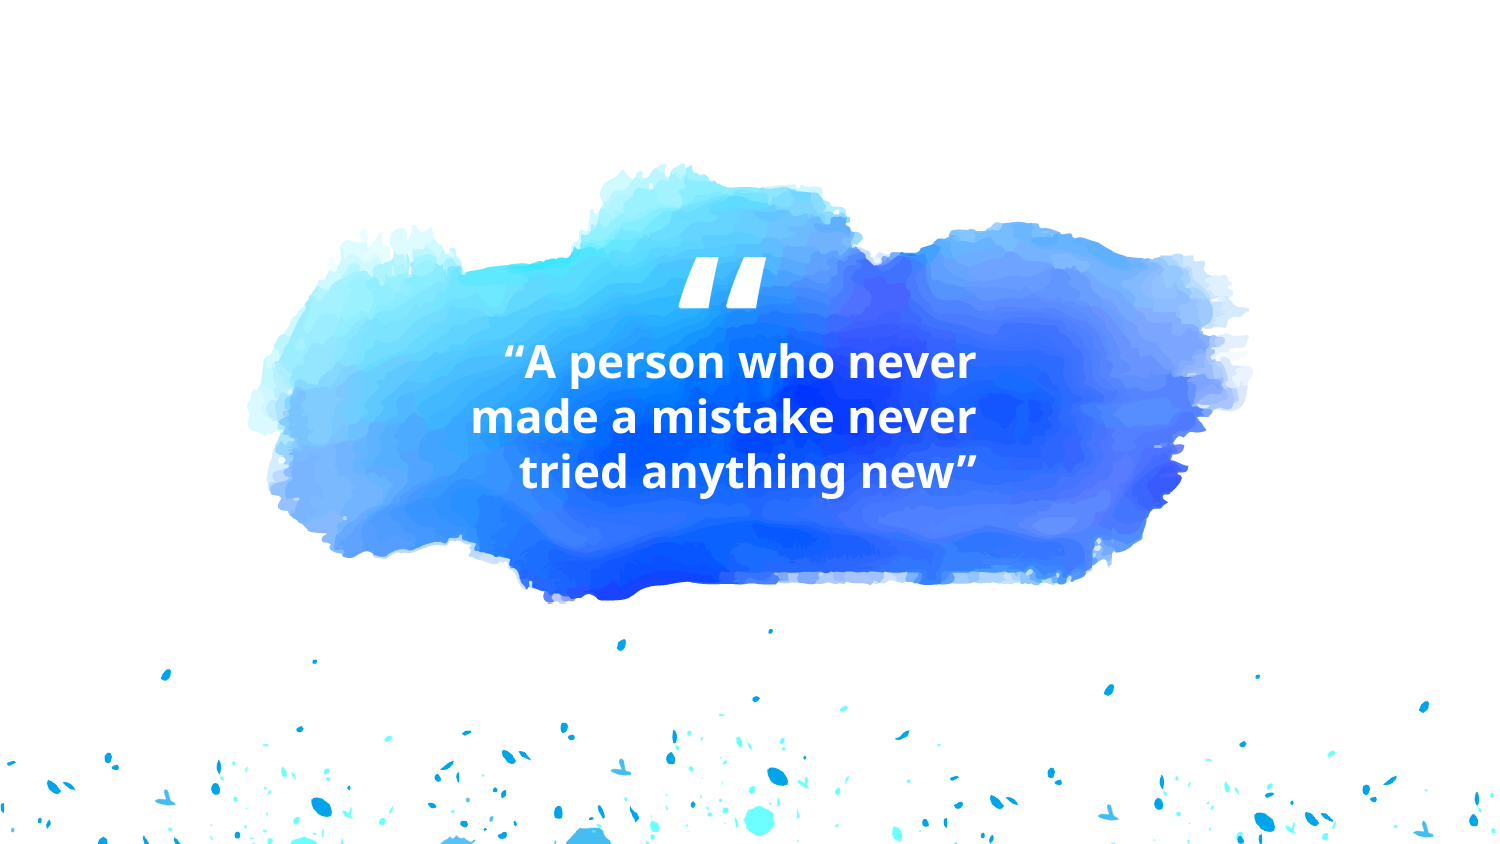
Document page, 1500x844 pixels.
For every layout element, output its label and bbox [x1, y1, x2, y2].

picture [0, 163, 1500, 844]
